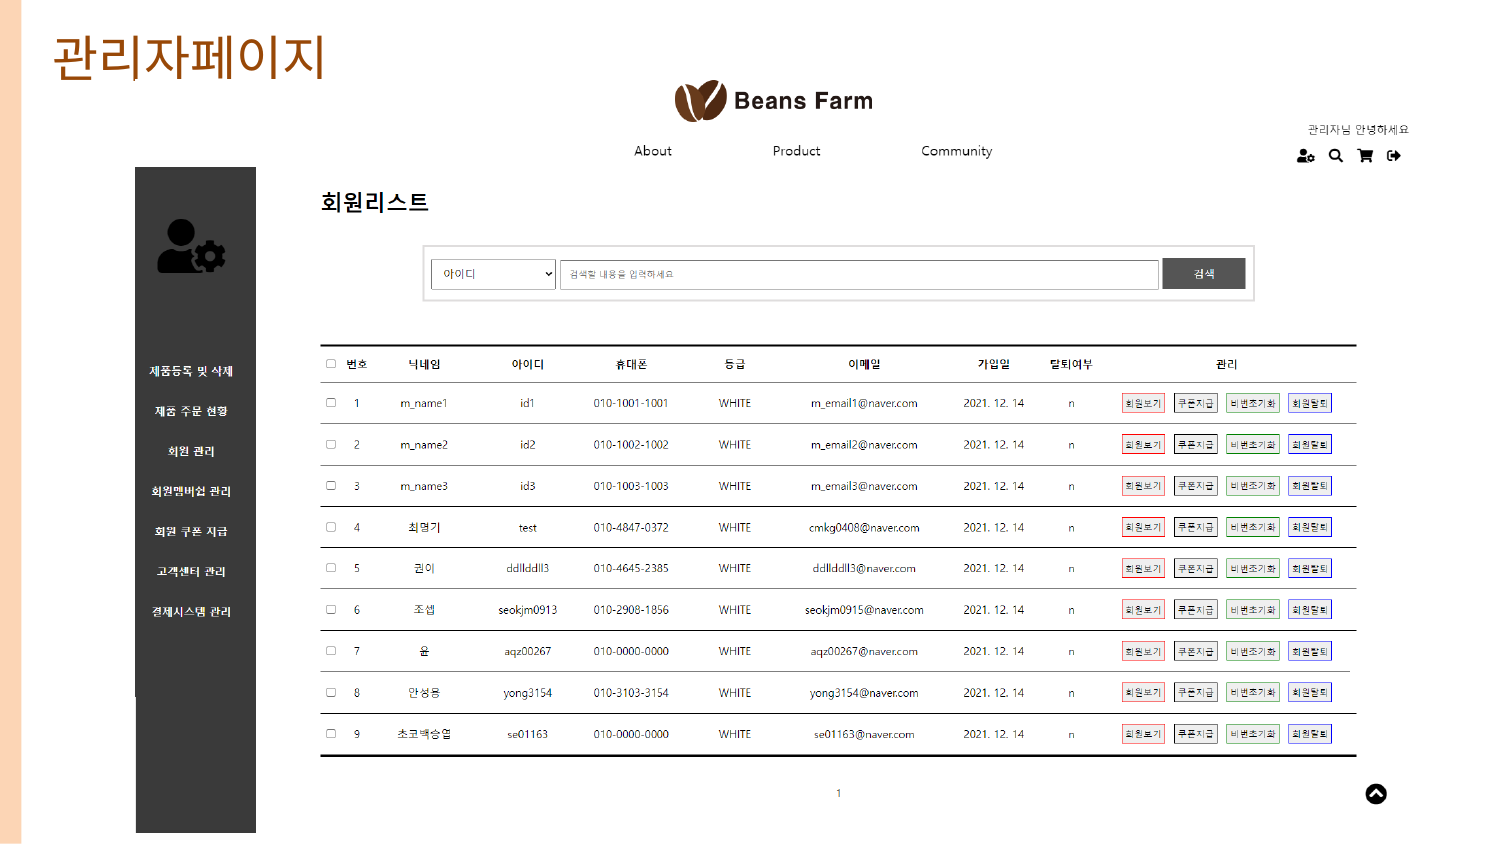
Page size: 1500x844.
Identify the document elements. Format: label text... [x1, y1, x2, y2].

text_box 관리자페이지 [38, 20, 344, 95]
text_box [0, 0, 23, 844]
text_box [135, 79, 1418, 833]
